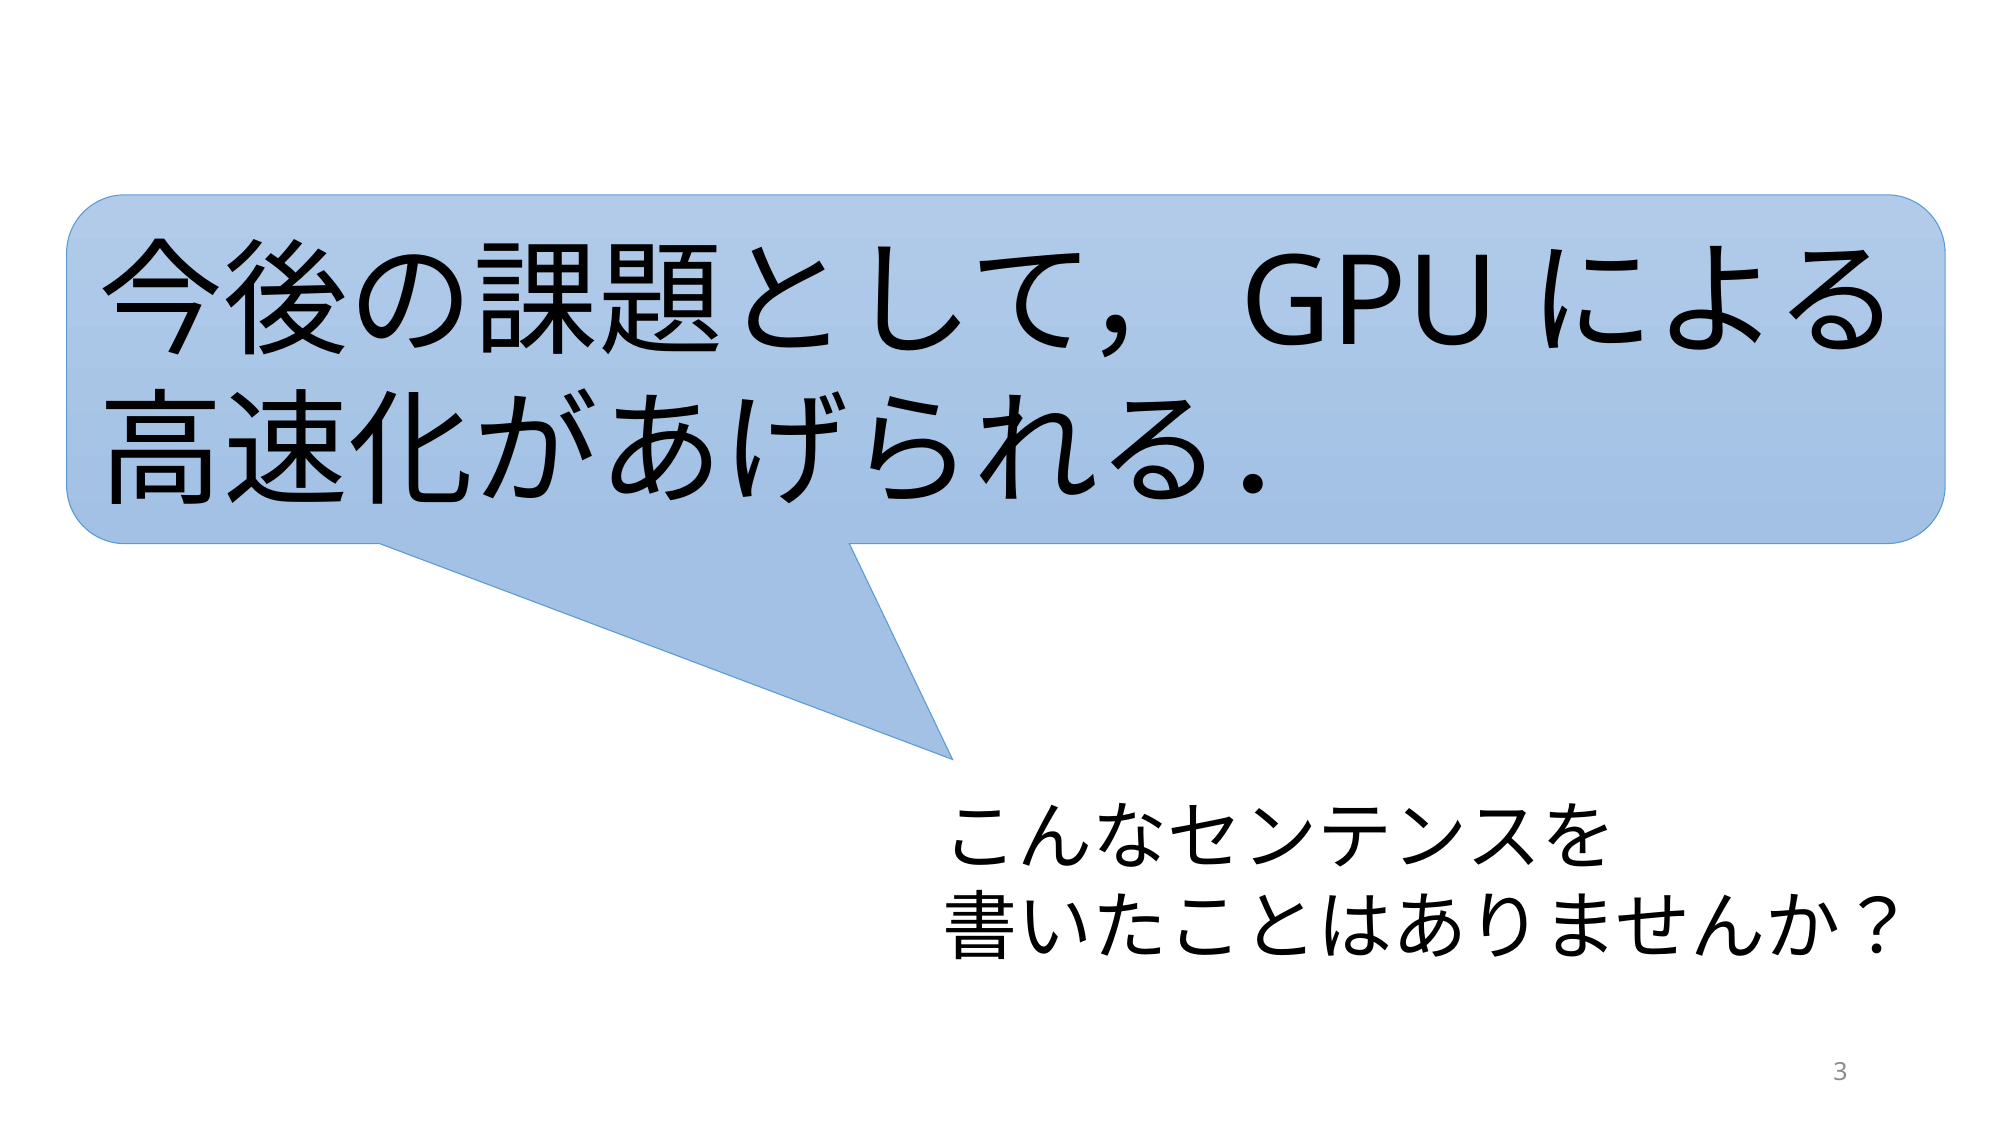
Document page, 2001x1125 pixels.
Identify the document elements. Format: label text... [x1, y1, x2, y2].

text_box 今後の課題として，GPUによる高速化があげられる． [66, 194, 1946, 761]
text_box こんなセンテンスを 書いたことはありませんか？ [927, 781, 2000, 977]
slide_number 3 [1412, 1042, 1863, 1103]
